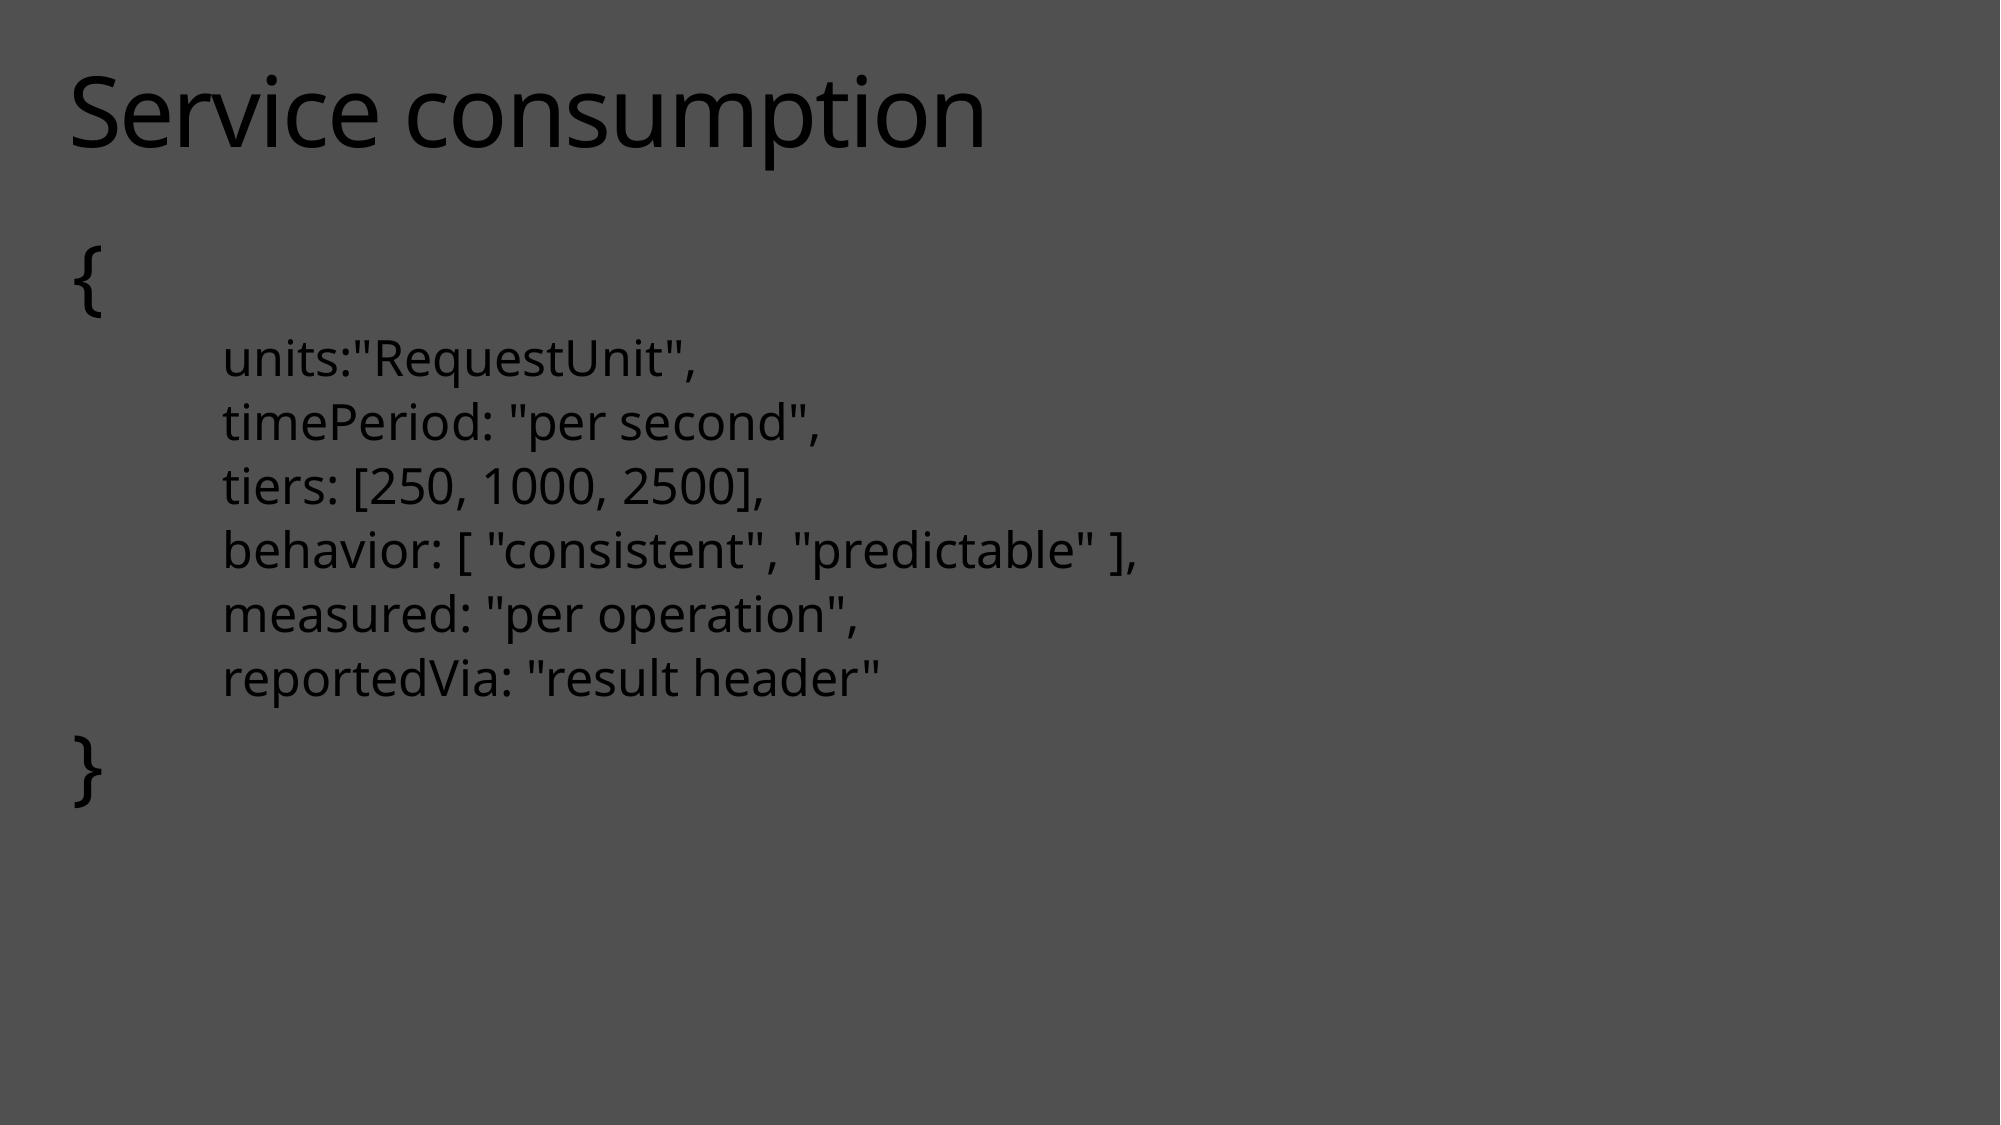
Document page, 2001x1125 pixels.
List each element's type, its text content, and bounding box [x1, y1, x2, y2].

list { units:"RequestUnit", timePeriod: "per second", tiers: [250, 1000, 2500], behavior: [ "consistent", "predictable" ], measured: "per operation", reportedVia: "result header" } [48, 218, 1992, 555]
title Service consumption [44, 47, 1957, 196]
